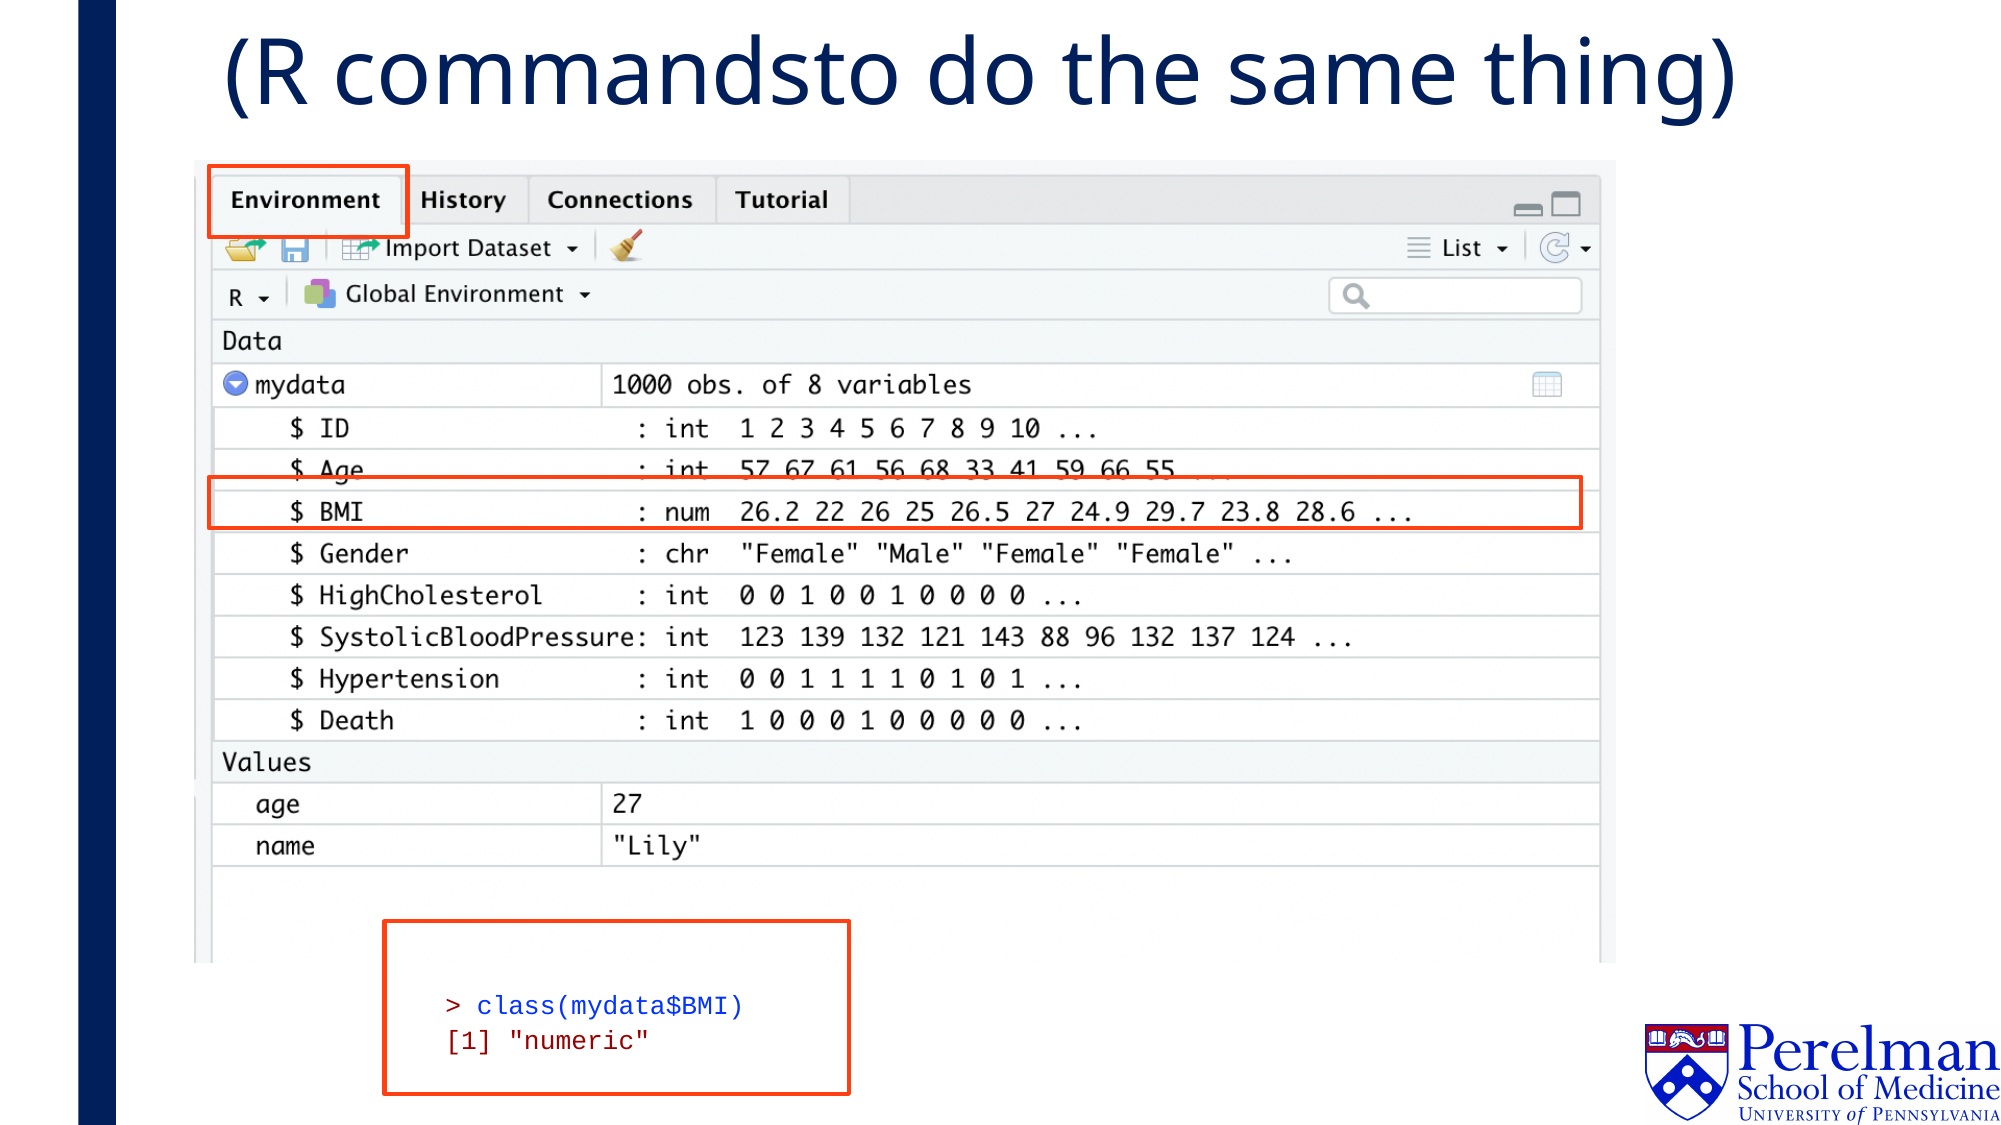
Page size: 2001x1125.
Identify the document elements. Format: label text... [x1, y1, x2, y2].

title (R commands to do the same thing) [223, 42, 1914, 231]
picture [1645, 1024, 2000, 1125]
text_box [384, 963, 849, 1094]
picture [194, 160, 1616, 963]
